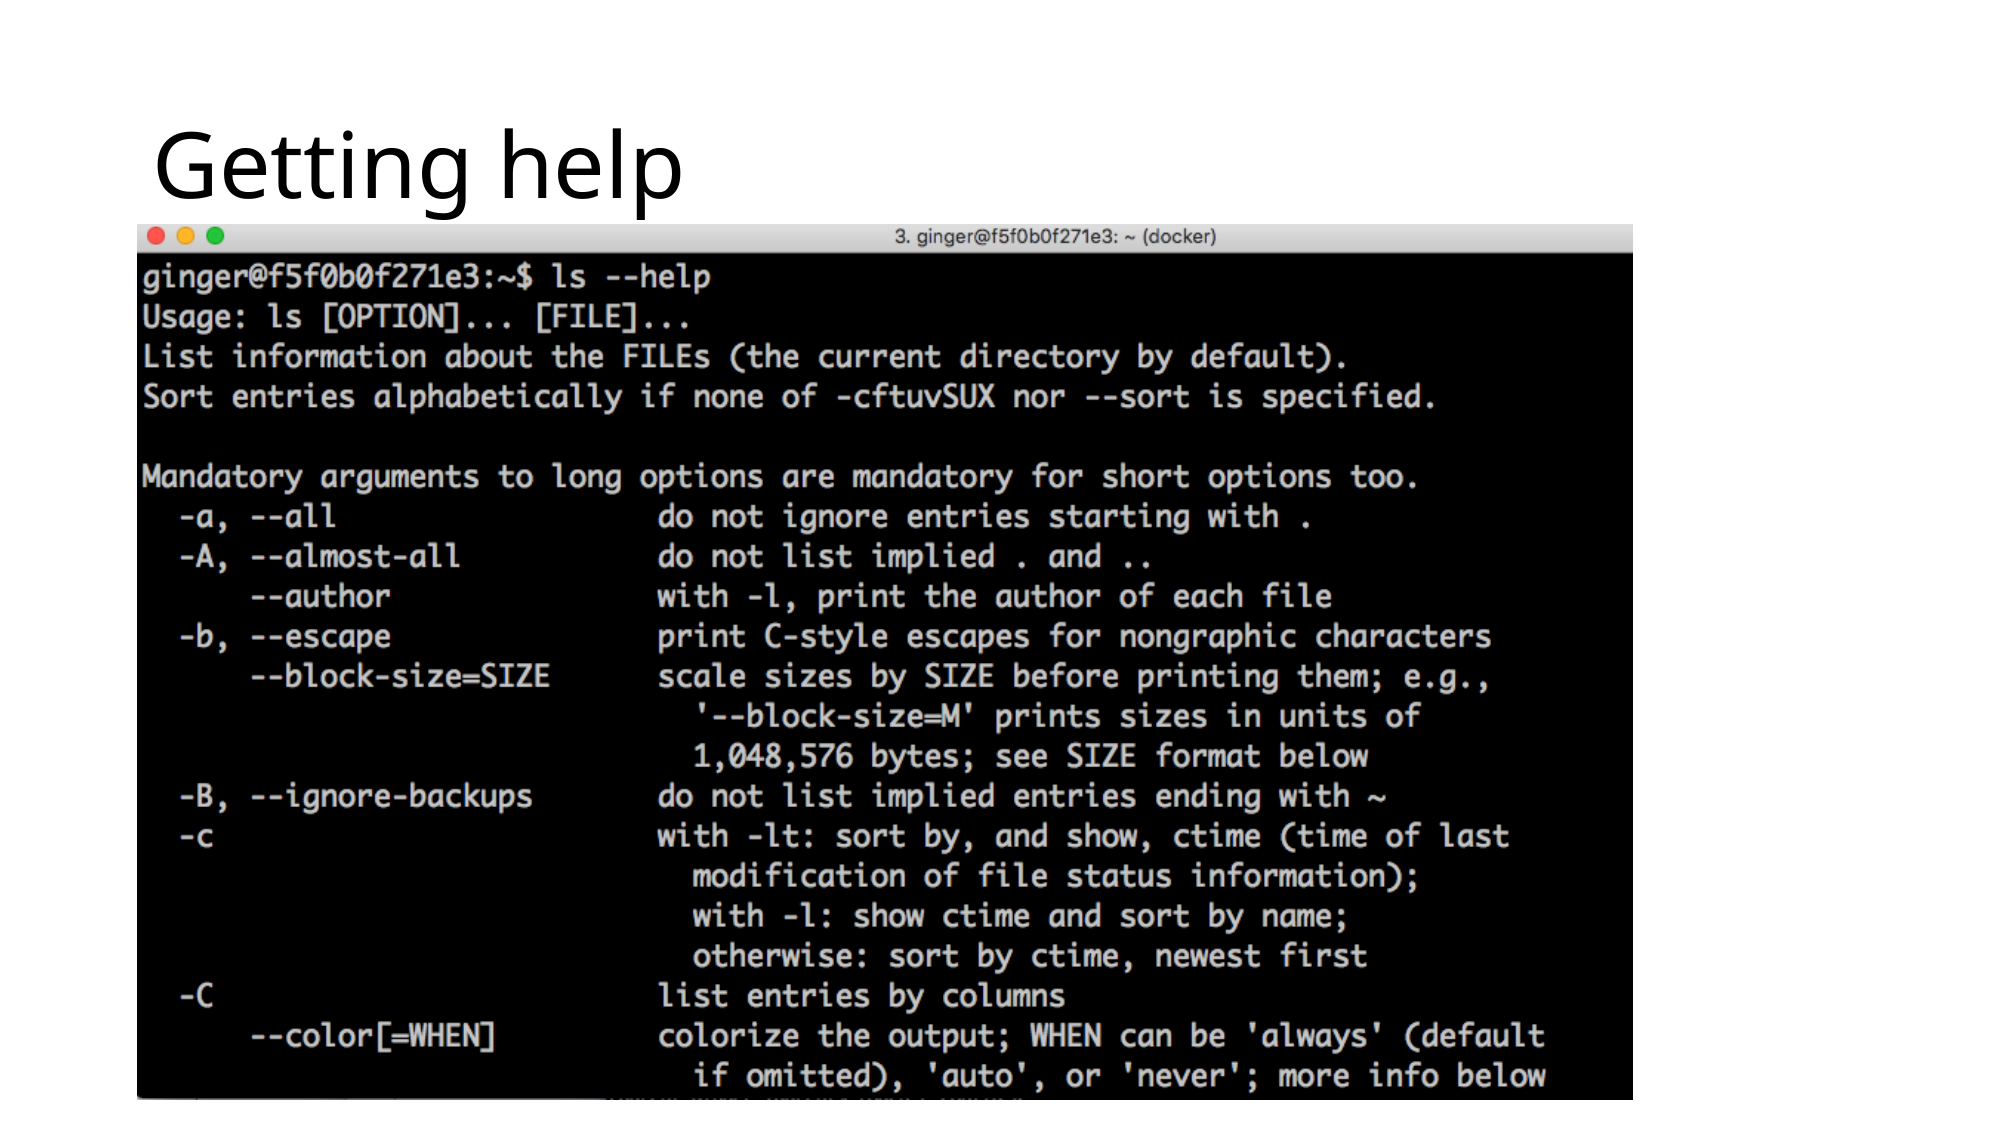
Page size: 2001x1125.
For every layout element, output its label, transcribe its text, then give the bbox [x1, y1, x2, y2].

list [137, 224, 1633, 1100]
title Getting help [137, 59, 1863, 278]
